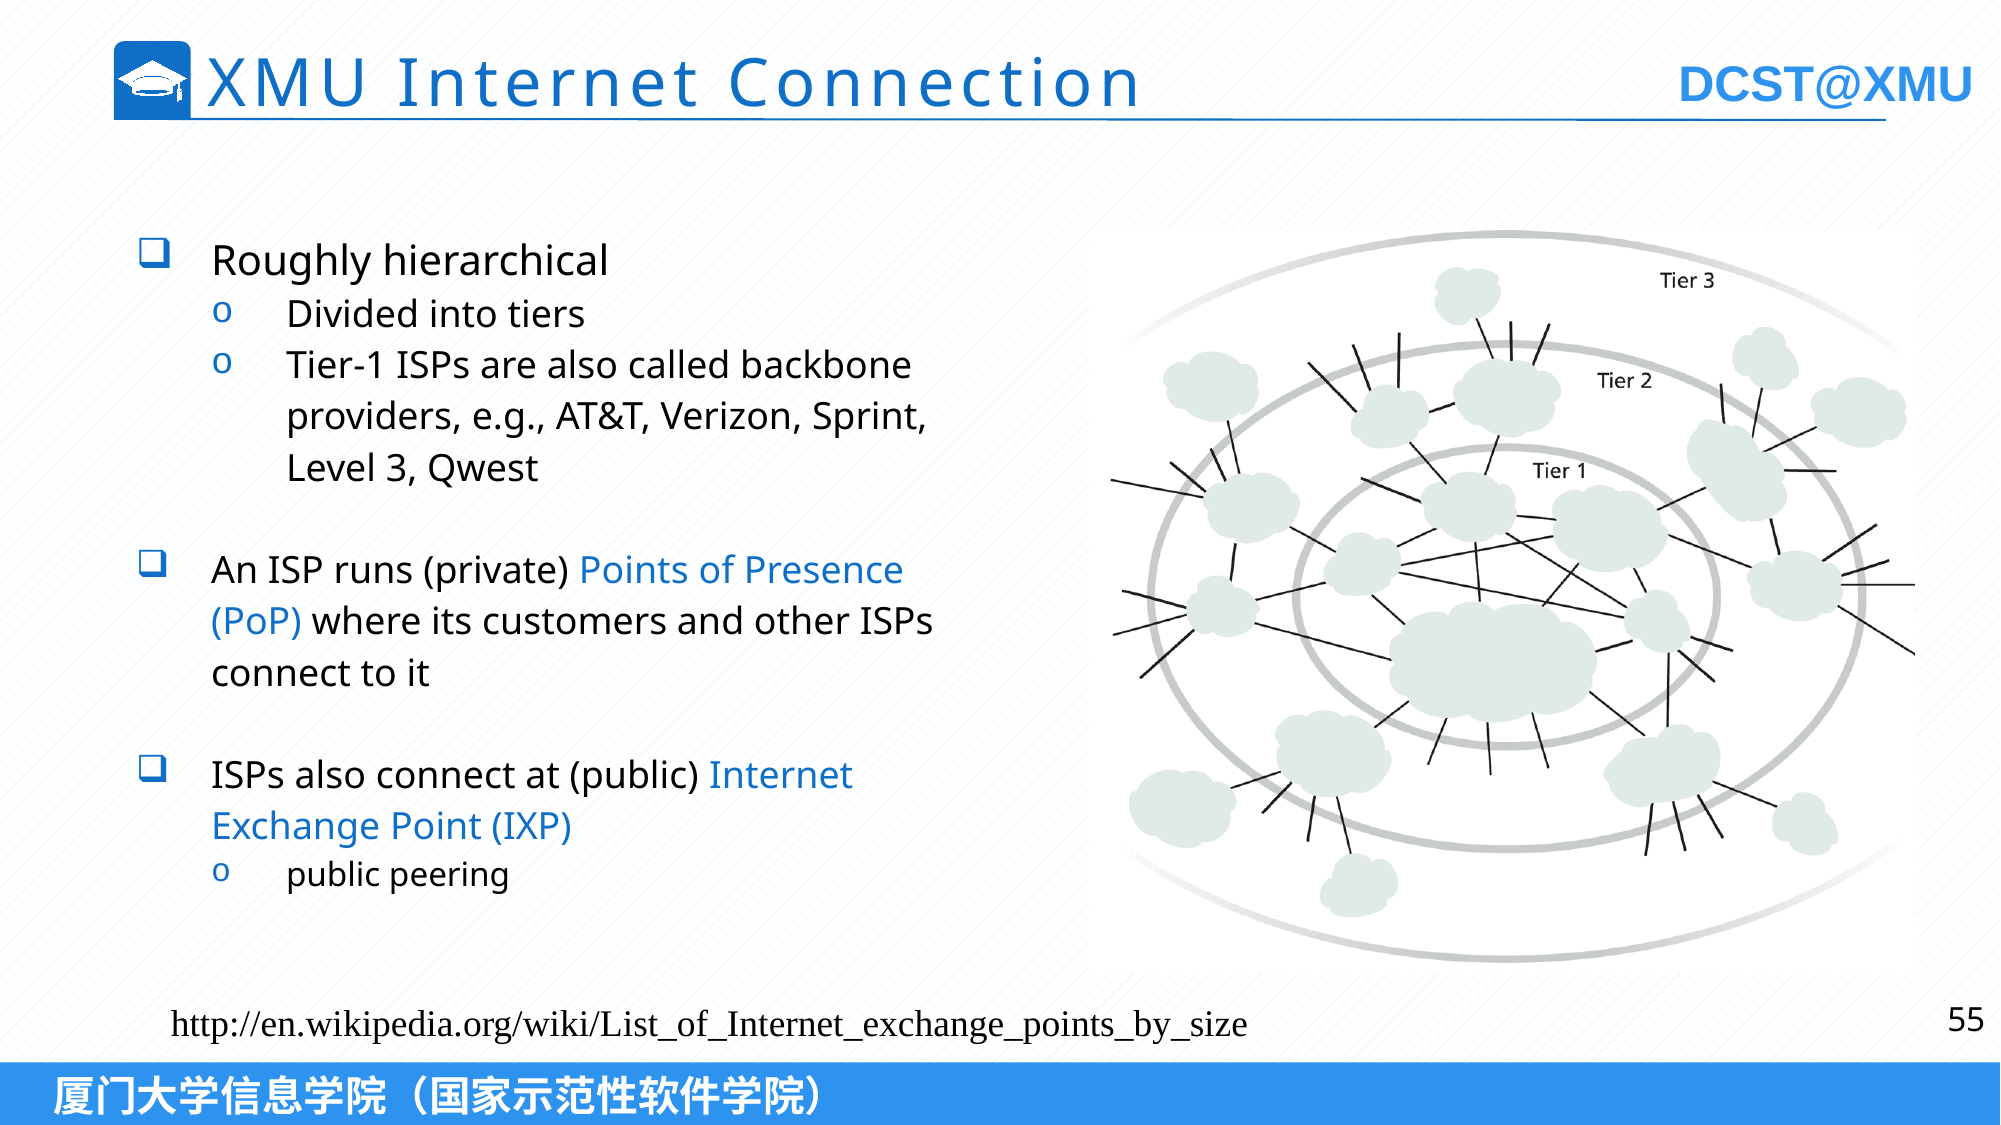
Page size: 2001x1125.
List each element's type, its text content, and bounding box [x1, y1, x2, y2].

text_box Roughly hierarchical Divided into tiers Tier-1 ISPs are also called backbone providers, e.g., AT&T, Verizon, Sprint, Level 3, Qwest An ISP runs (private) Points of Presence (PoP) where its customers and other ISPs connect to it ISPs also connect at (public) Internet Exchange Point (IXP) public peering [121, 219, 973, 1023]
text_box http://en.wikipedia.org/wiki/List_of_Internet_exchange_points_by_size [156, 991, 1265, 1052]
list XMU Internet Connection [192, 32, 1729, 183]
text_box 55 [1884, 990, 2000, 1066]
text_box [1089, 230, 1915, 973]
